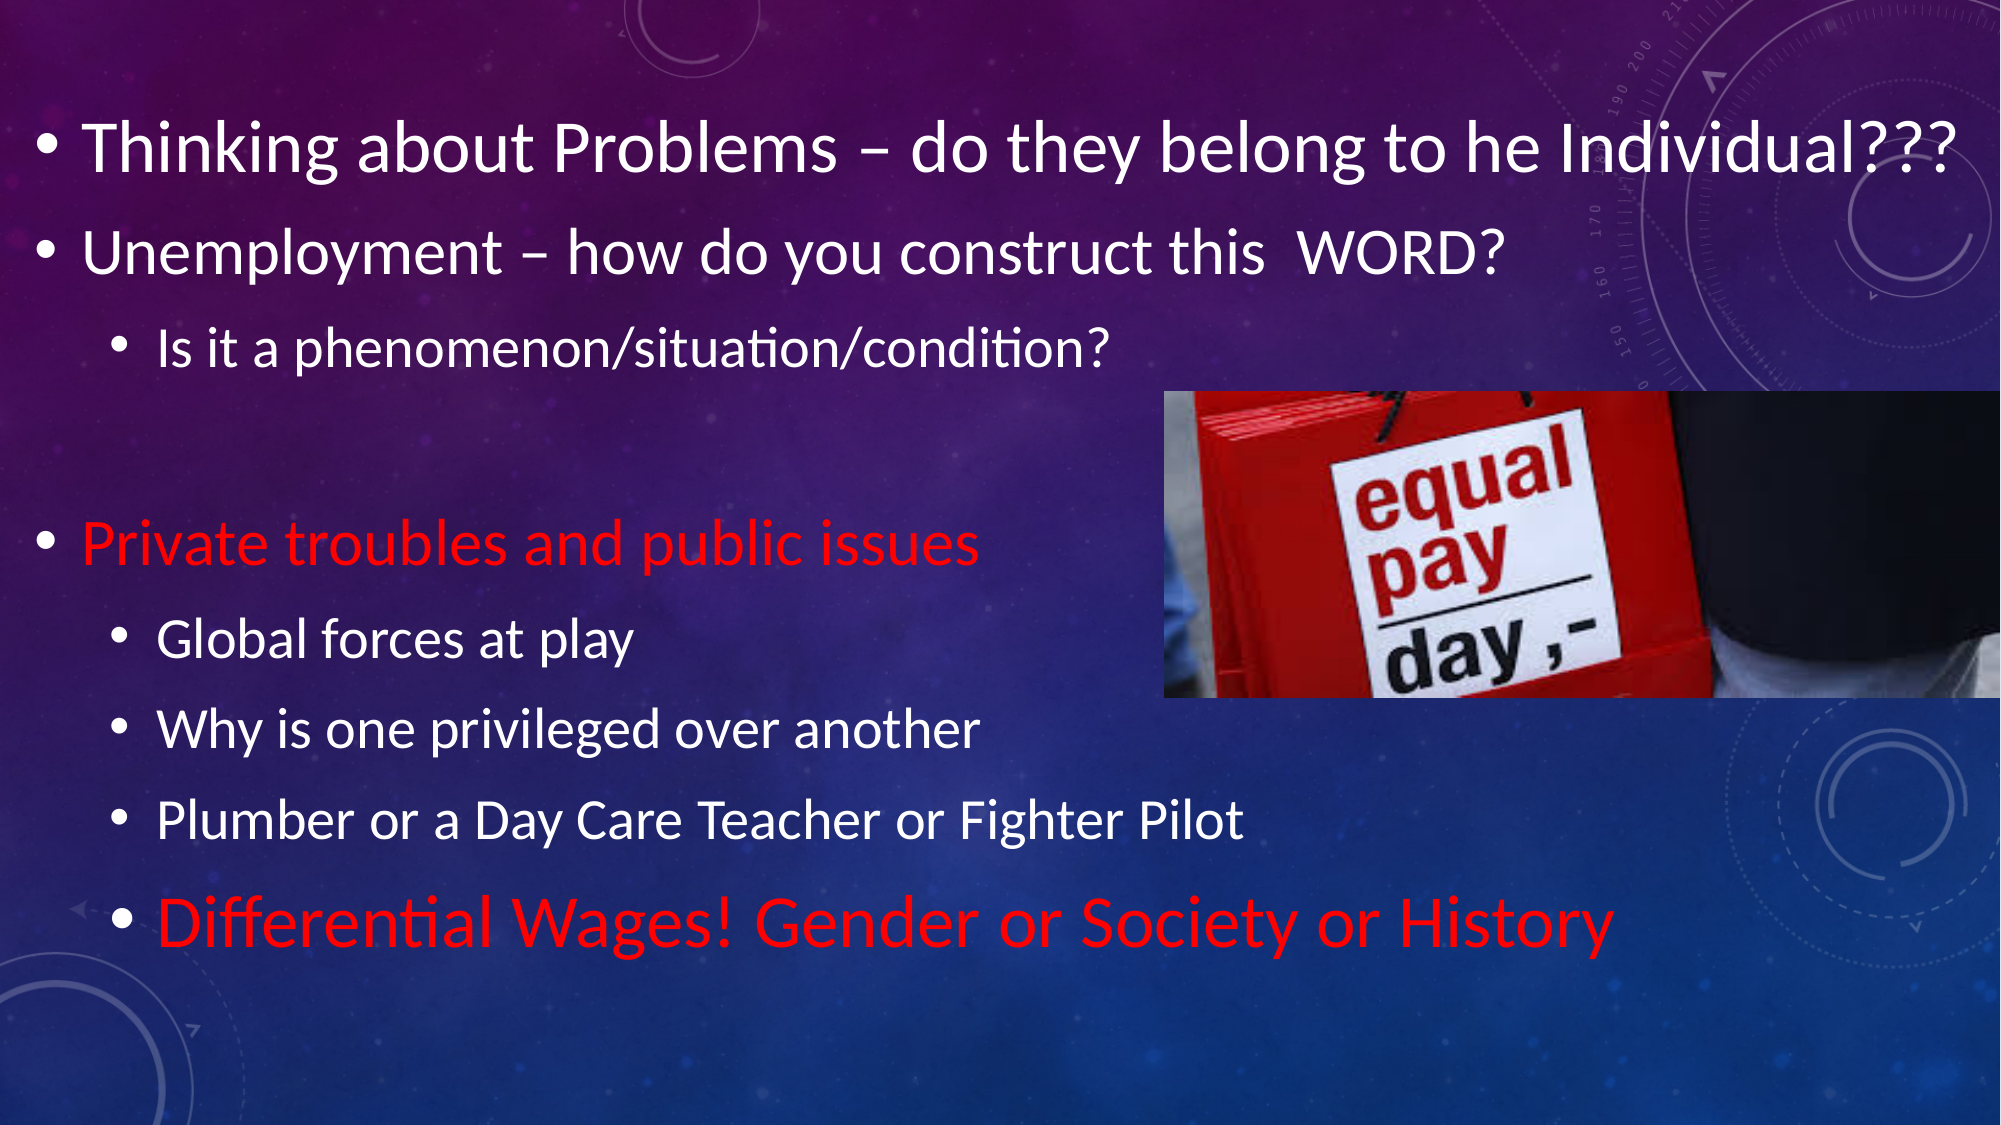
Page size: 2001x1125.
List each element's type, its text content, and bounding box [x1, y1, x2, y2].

picture [0, 0, 2001, 1125]
list Thinking about Problems – do they belong to he Individual??? Unemployment – how do you construct this WORD? Is it a phenomenon/situation/condition? Private troubles and public issues Global forces at play Why is one privileged over another Plumber or a Day Care Teacher or Fighter Pilot Differential Wages! Gender or Society or History [19, 285, 2000, 885]
